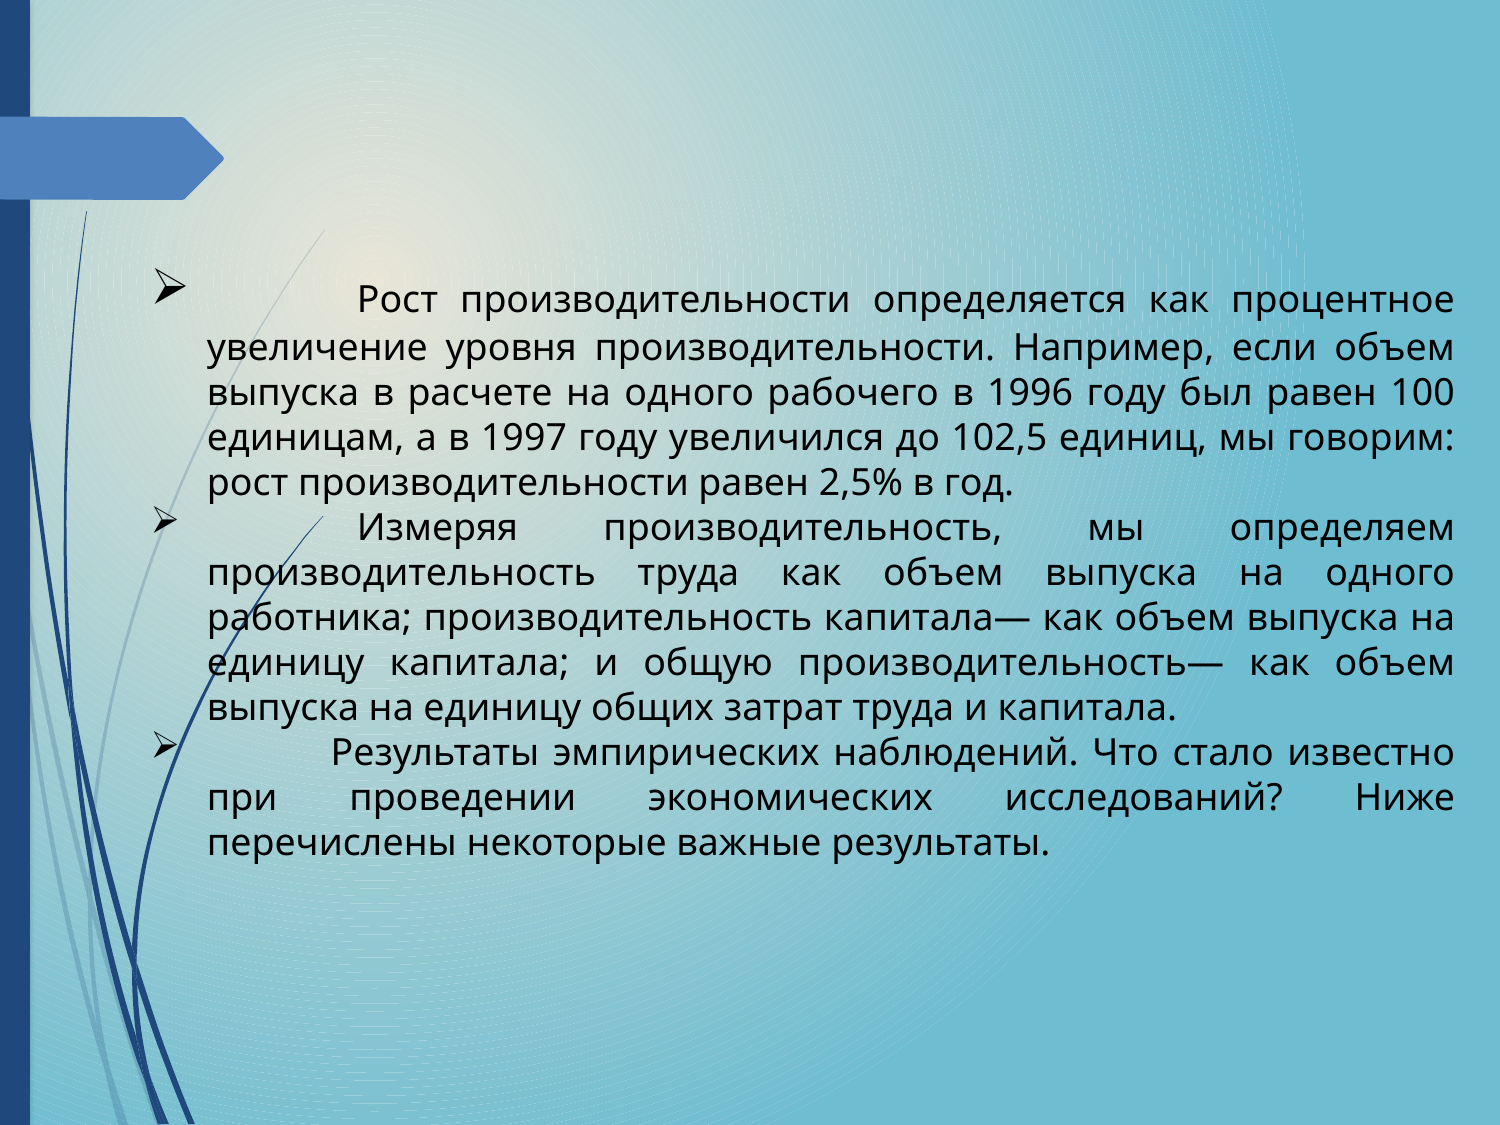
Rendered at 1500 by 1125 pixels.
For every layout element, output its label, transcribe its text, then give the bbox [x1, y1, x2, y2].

text_box Рост производительности определяется как процентное увеличение уровня производительности. Например, если объем выпуска в расчете на одного рабочего в 1996 году был равен 100 единицам, а в 1997 году увеличился до 102,5 единиц, мы говорим: рост производительности равен 2,5% в год. Измеряя производительность, мы определяем производительность труда как объем выпуска на одного работника; производительность капитала— как объем выпуска на единицу капитала; и общую производительность— как объем выпуска на единицу общих затрат труда и капитала. Результаты эмпирических наблюдений. Что стало известно при проведении экономических исследований? Ниже перечислены некоторые важные результаты. [135, 255, 1471, 871]
